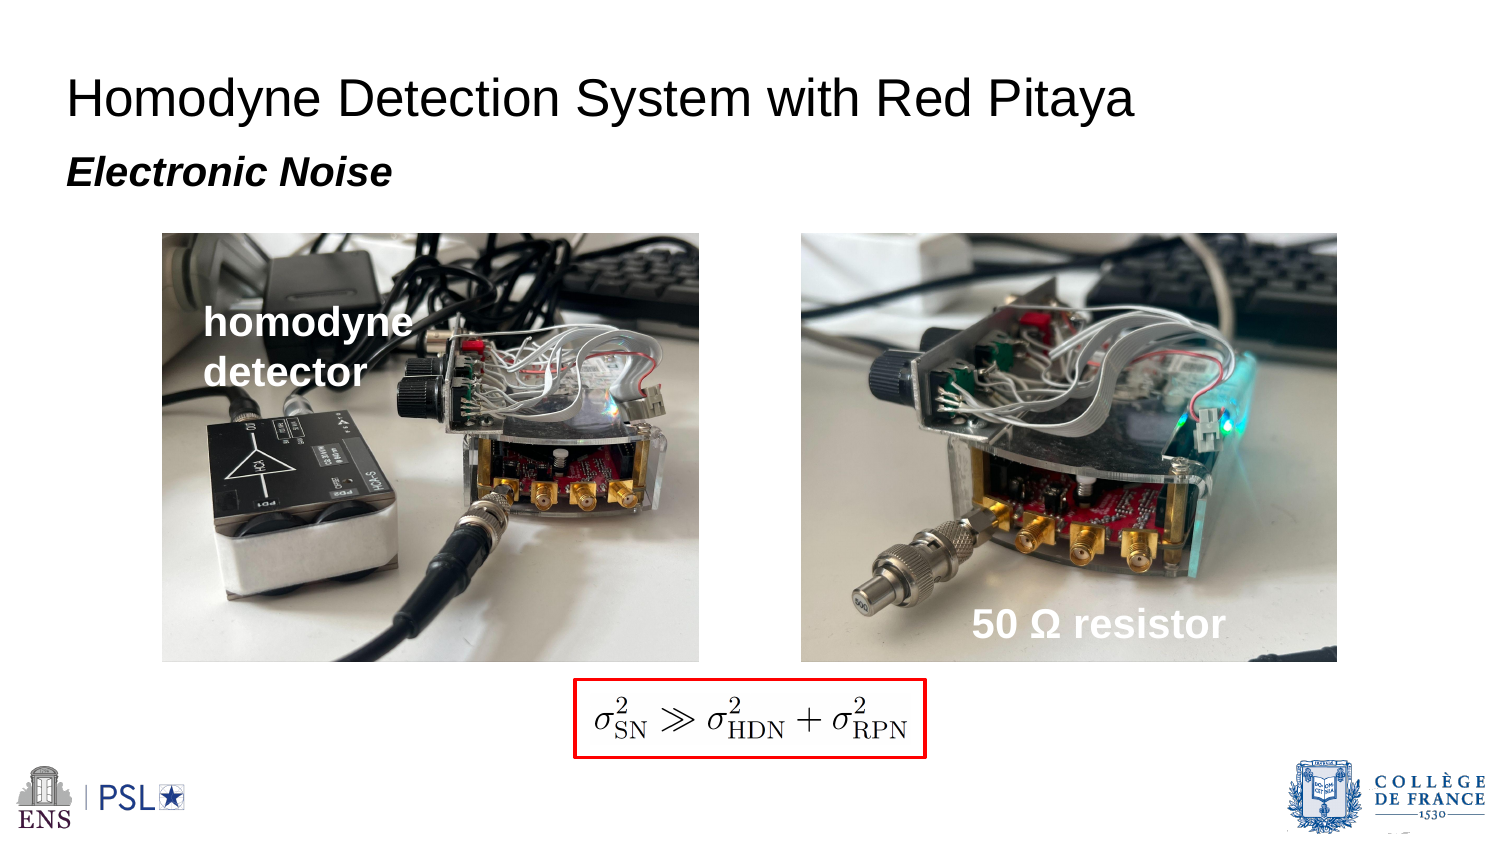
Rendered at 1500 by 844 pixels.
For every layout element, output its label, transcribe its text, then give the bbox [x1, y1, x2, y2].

picture [162, 232, 699, 662]
text_box Electronic Noise [51, 116, 676, 210]
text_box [13, 755, 1485, 838]
picture [800, 232, 1338, 662]
title Homodyne Detection System with Red Pitaya [51, 48, 1449, 142]
picture [576, 680, 924, 757]
